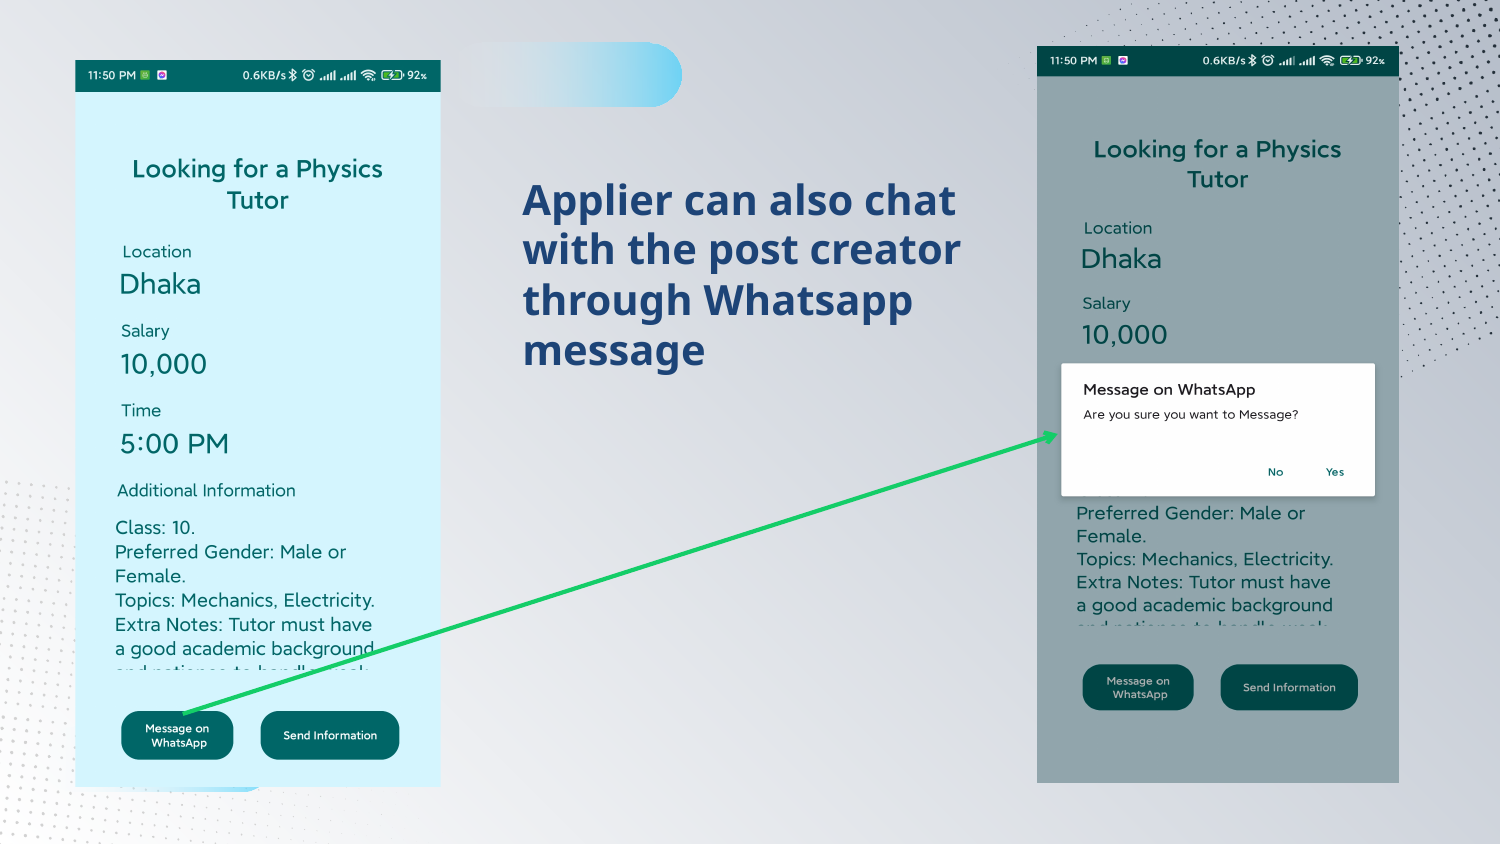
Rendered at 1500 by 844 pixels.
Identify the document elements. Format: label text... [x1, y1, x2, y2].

picture [967, 0, 1500, 784]
picture [0, 60, 504, 844]
title Applier can also chat with the post creator through Whatsapp message [507, 204, 1026, 343]
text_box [182, 433, 1059, 715]
